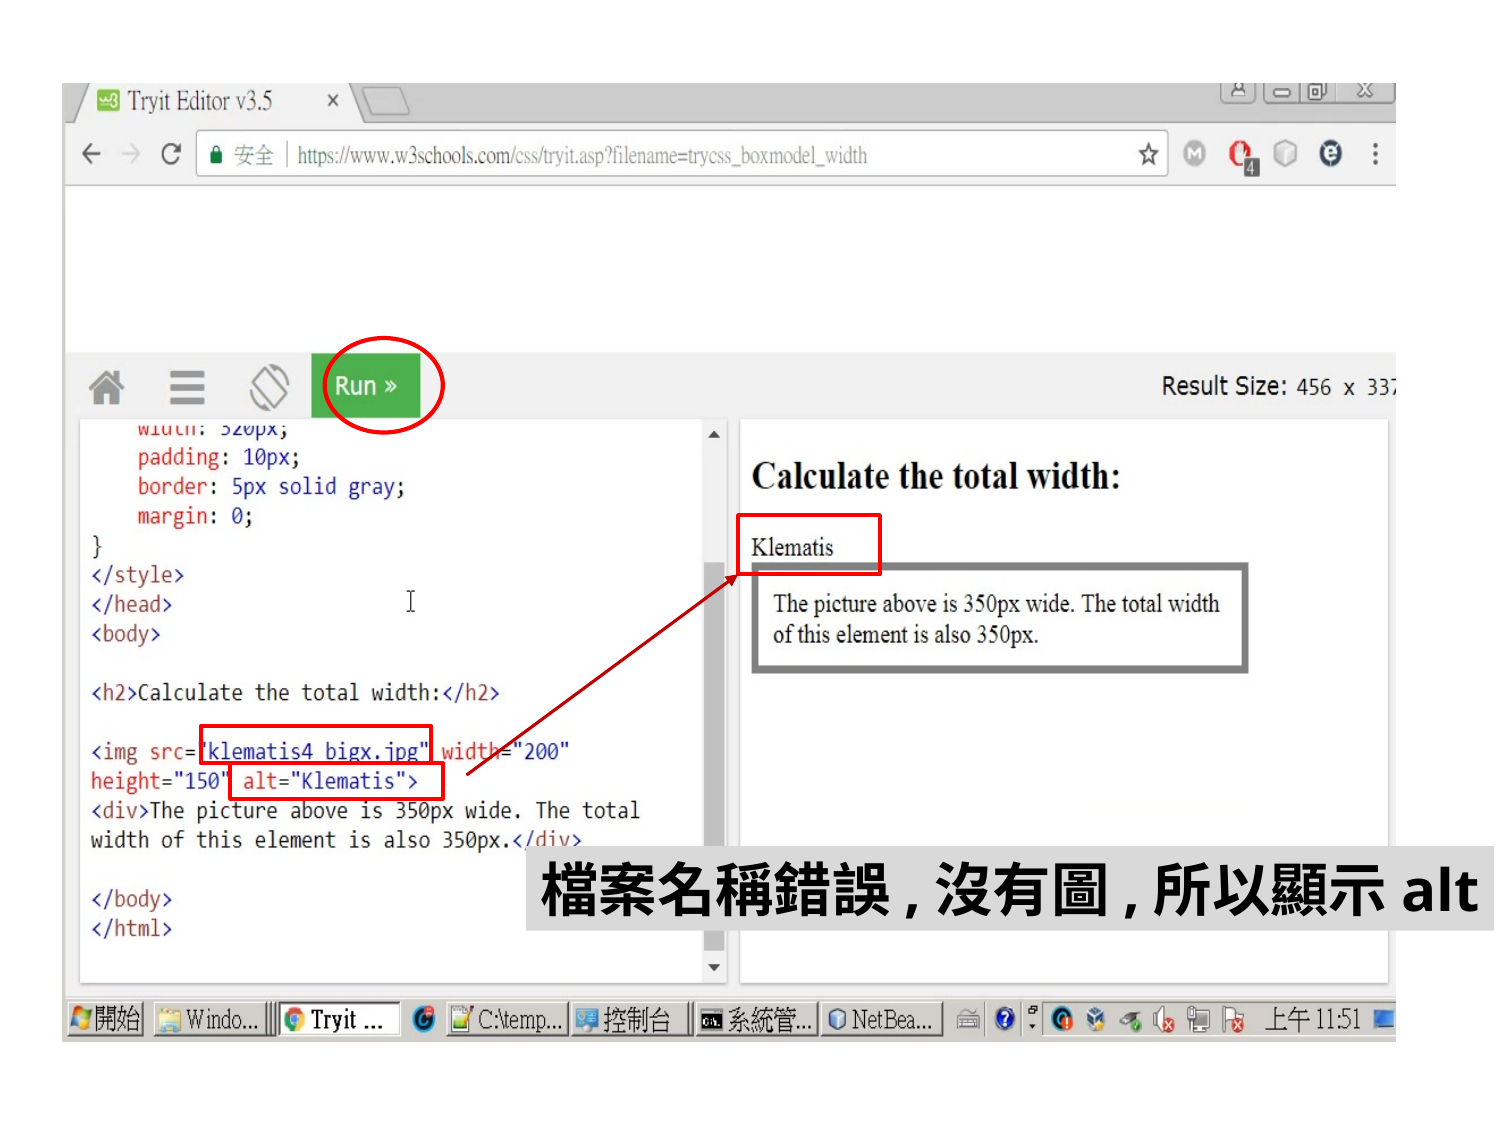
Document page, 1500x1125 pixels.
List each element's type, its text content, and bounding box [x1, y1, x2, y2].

picture [62, 83, 1396, 1042]
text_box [466, 573, 739, 776]
text_box 檔案名稱錯誤,沒有圖,所以顯示alt [1401, 846, 1494, 931]
